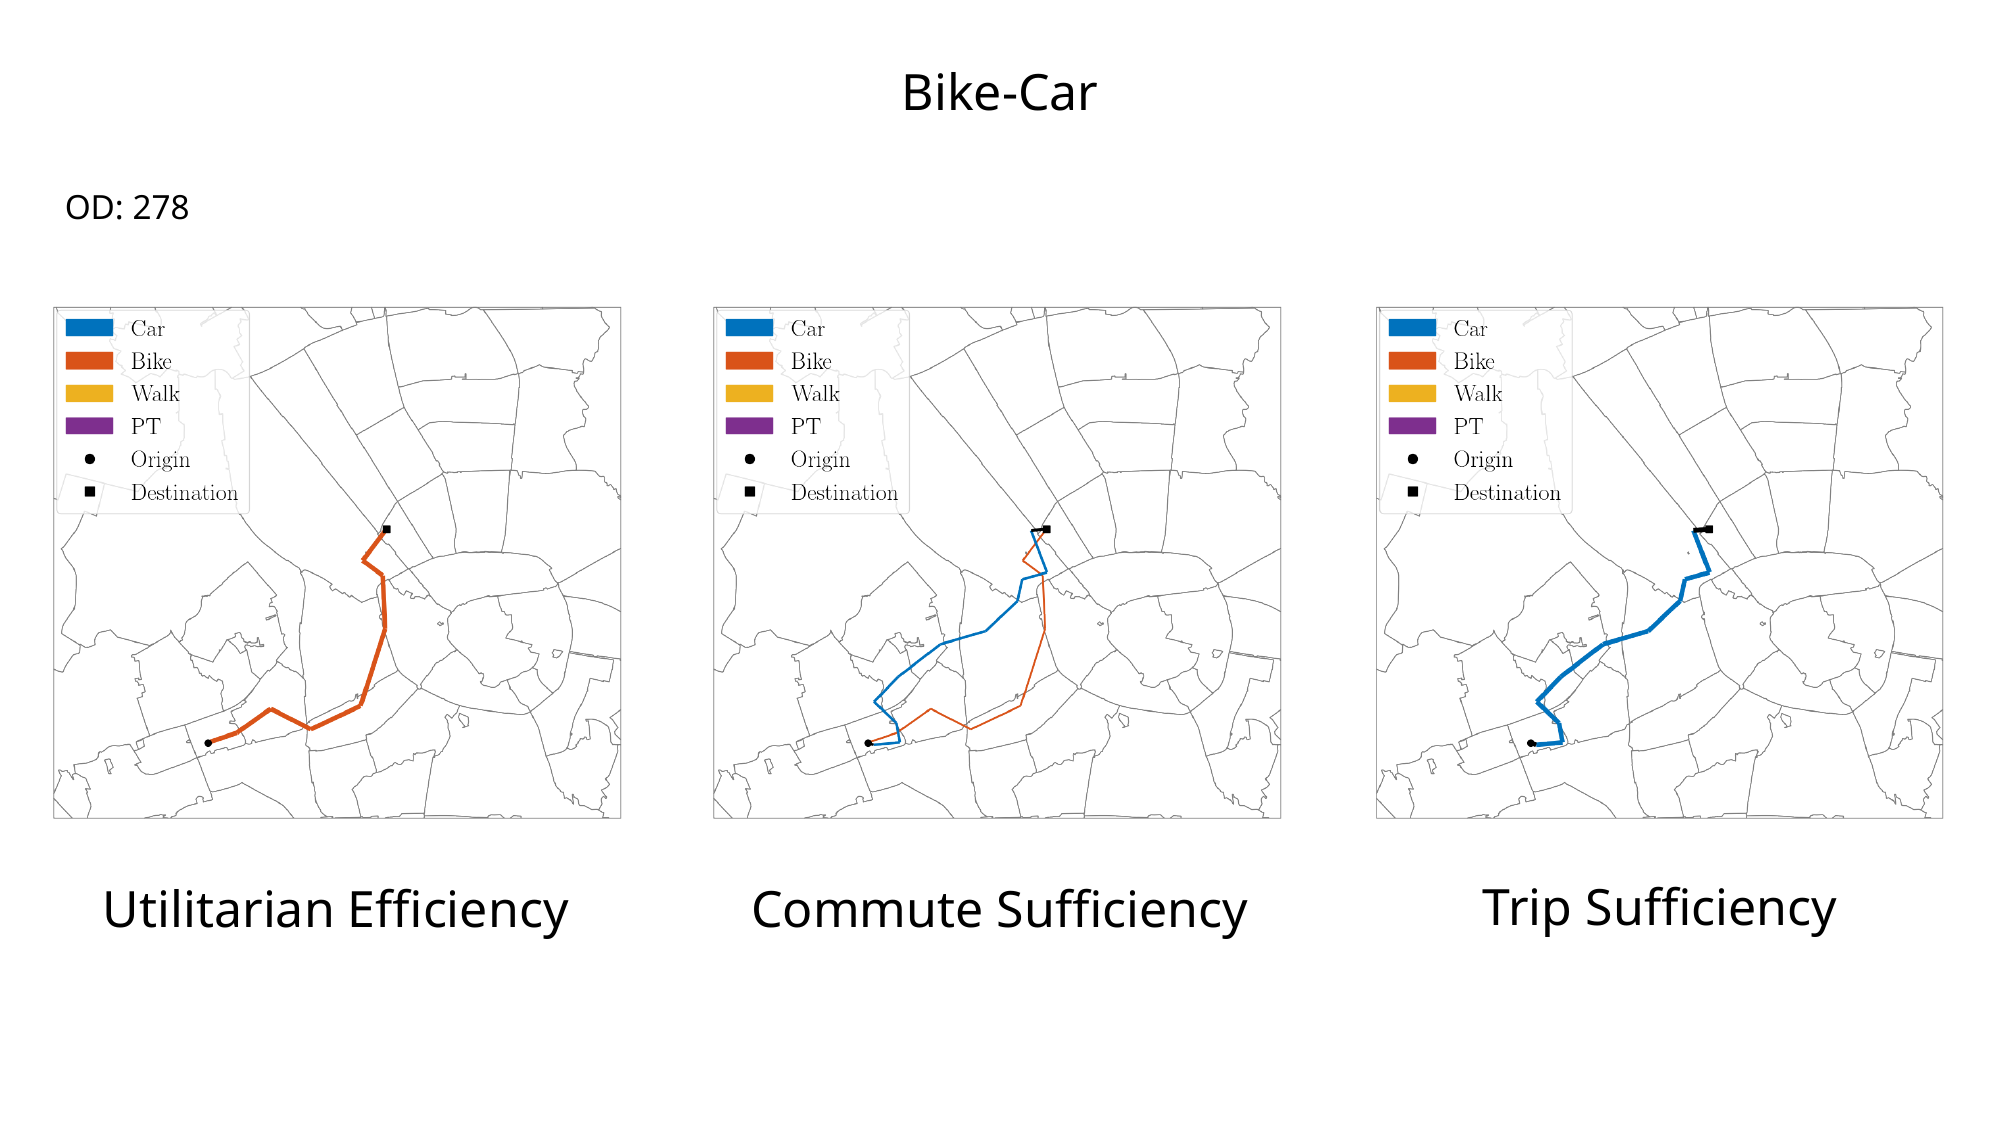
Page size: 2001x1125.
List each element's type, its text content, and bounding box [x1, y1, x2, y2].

text_box Commute Sufficiency [714, 871, 1286, 945]
text_box Trip Sufficiency [1374, 871, 1946, 943]
text_box Utilitarian Efficiency [49, 871, 622, 945]
picture [1, 254, 2000, 871]
text_box OD: 278 [50, 178, 492, 234]
text_box Bike-Car [525, 53, 1475, 128]
